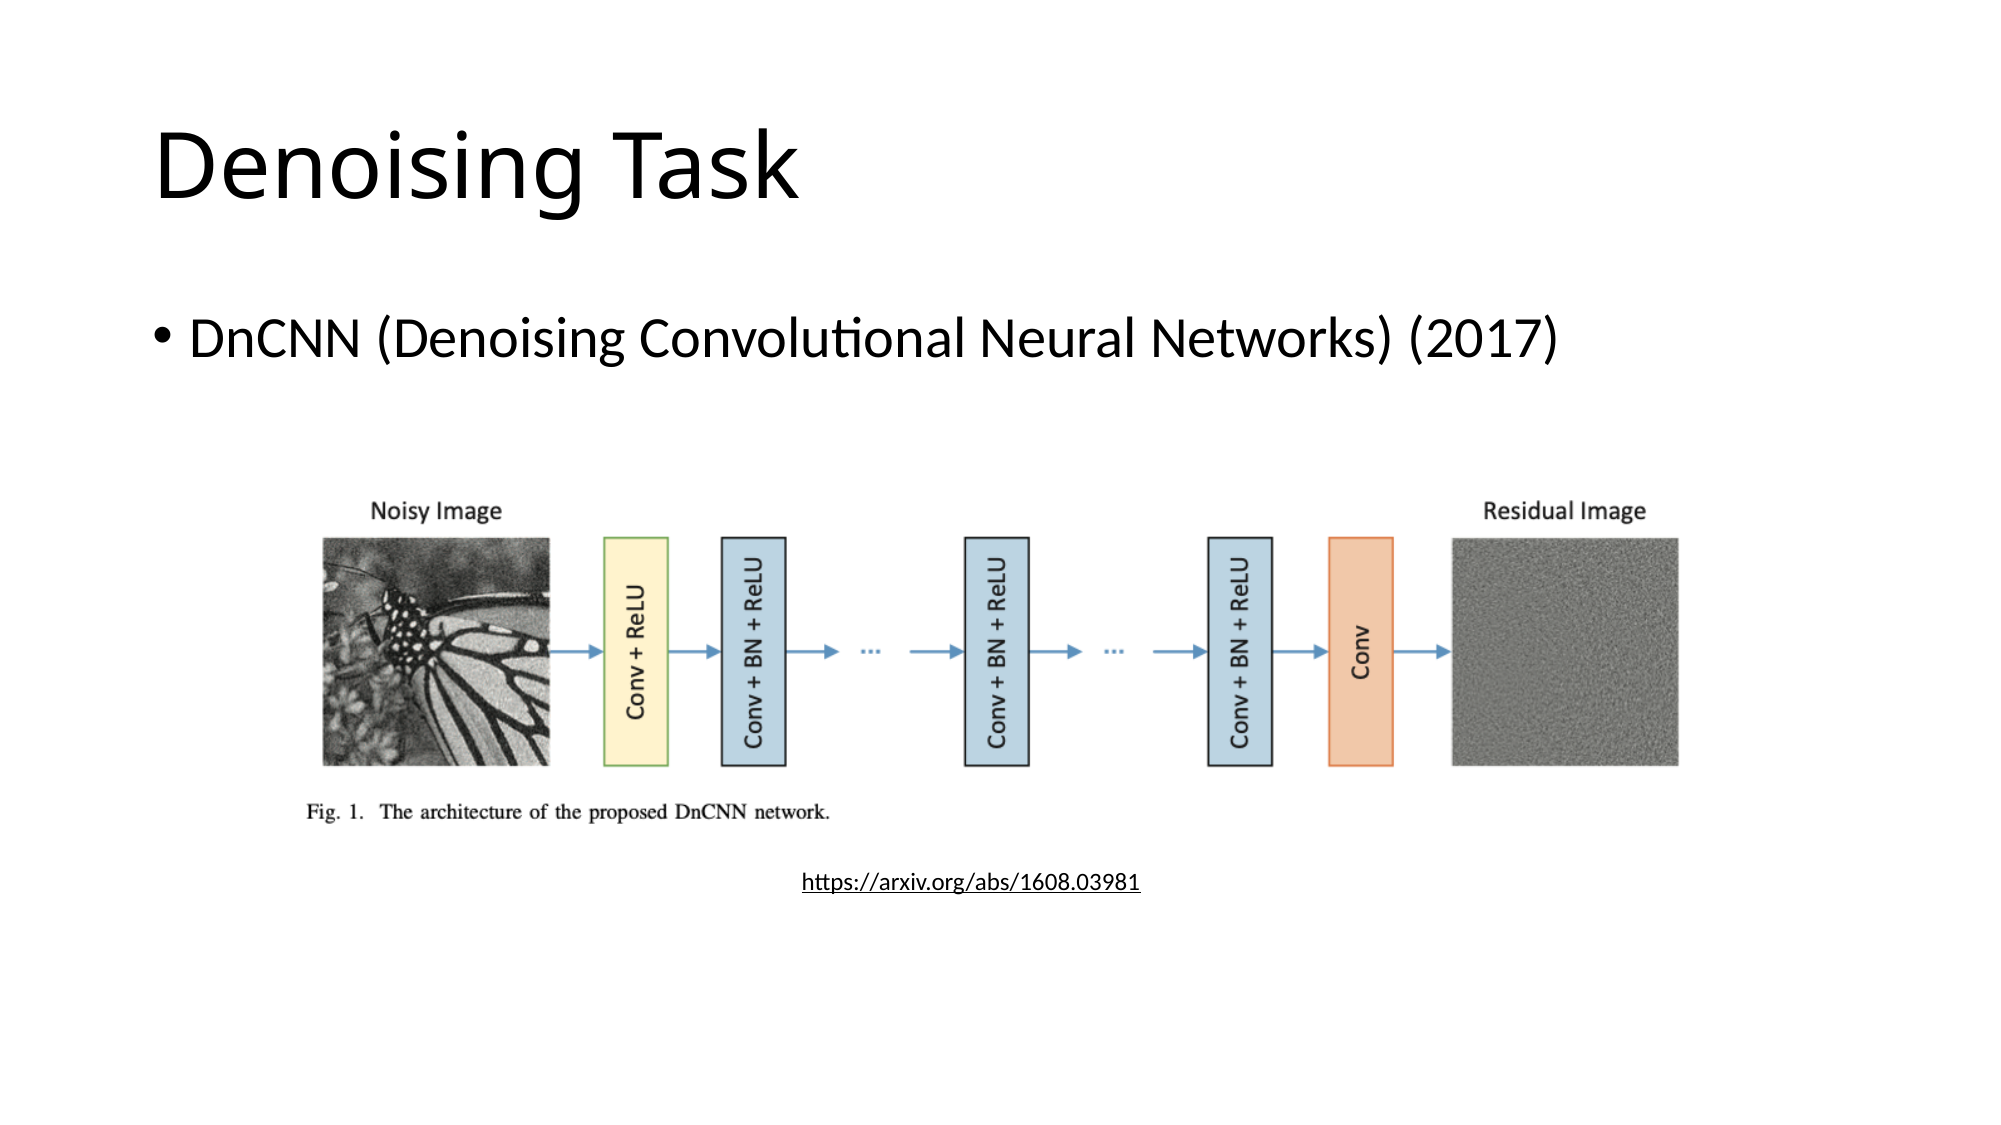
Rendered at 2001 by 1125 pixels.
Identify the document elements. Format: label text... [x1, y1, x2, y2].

picture [305, 484, 1695, 839]
list DnCNN (Denoising Convolutional Neural Networks) (2017) [137, 299, 1863, 1014]
title Denoising Task [137, 59, 1863, 278]
text_box https://arxiv.org/abs/1608.03981 [786, 857, 1162, 903]
